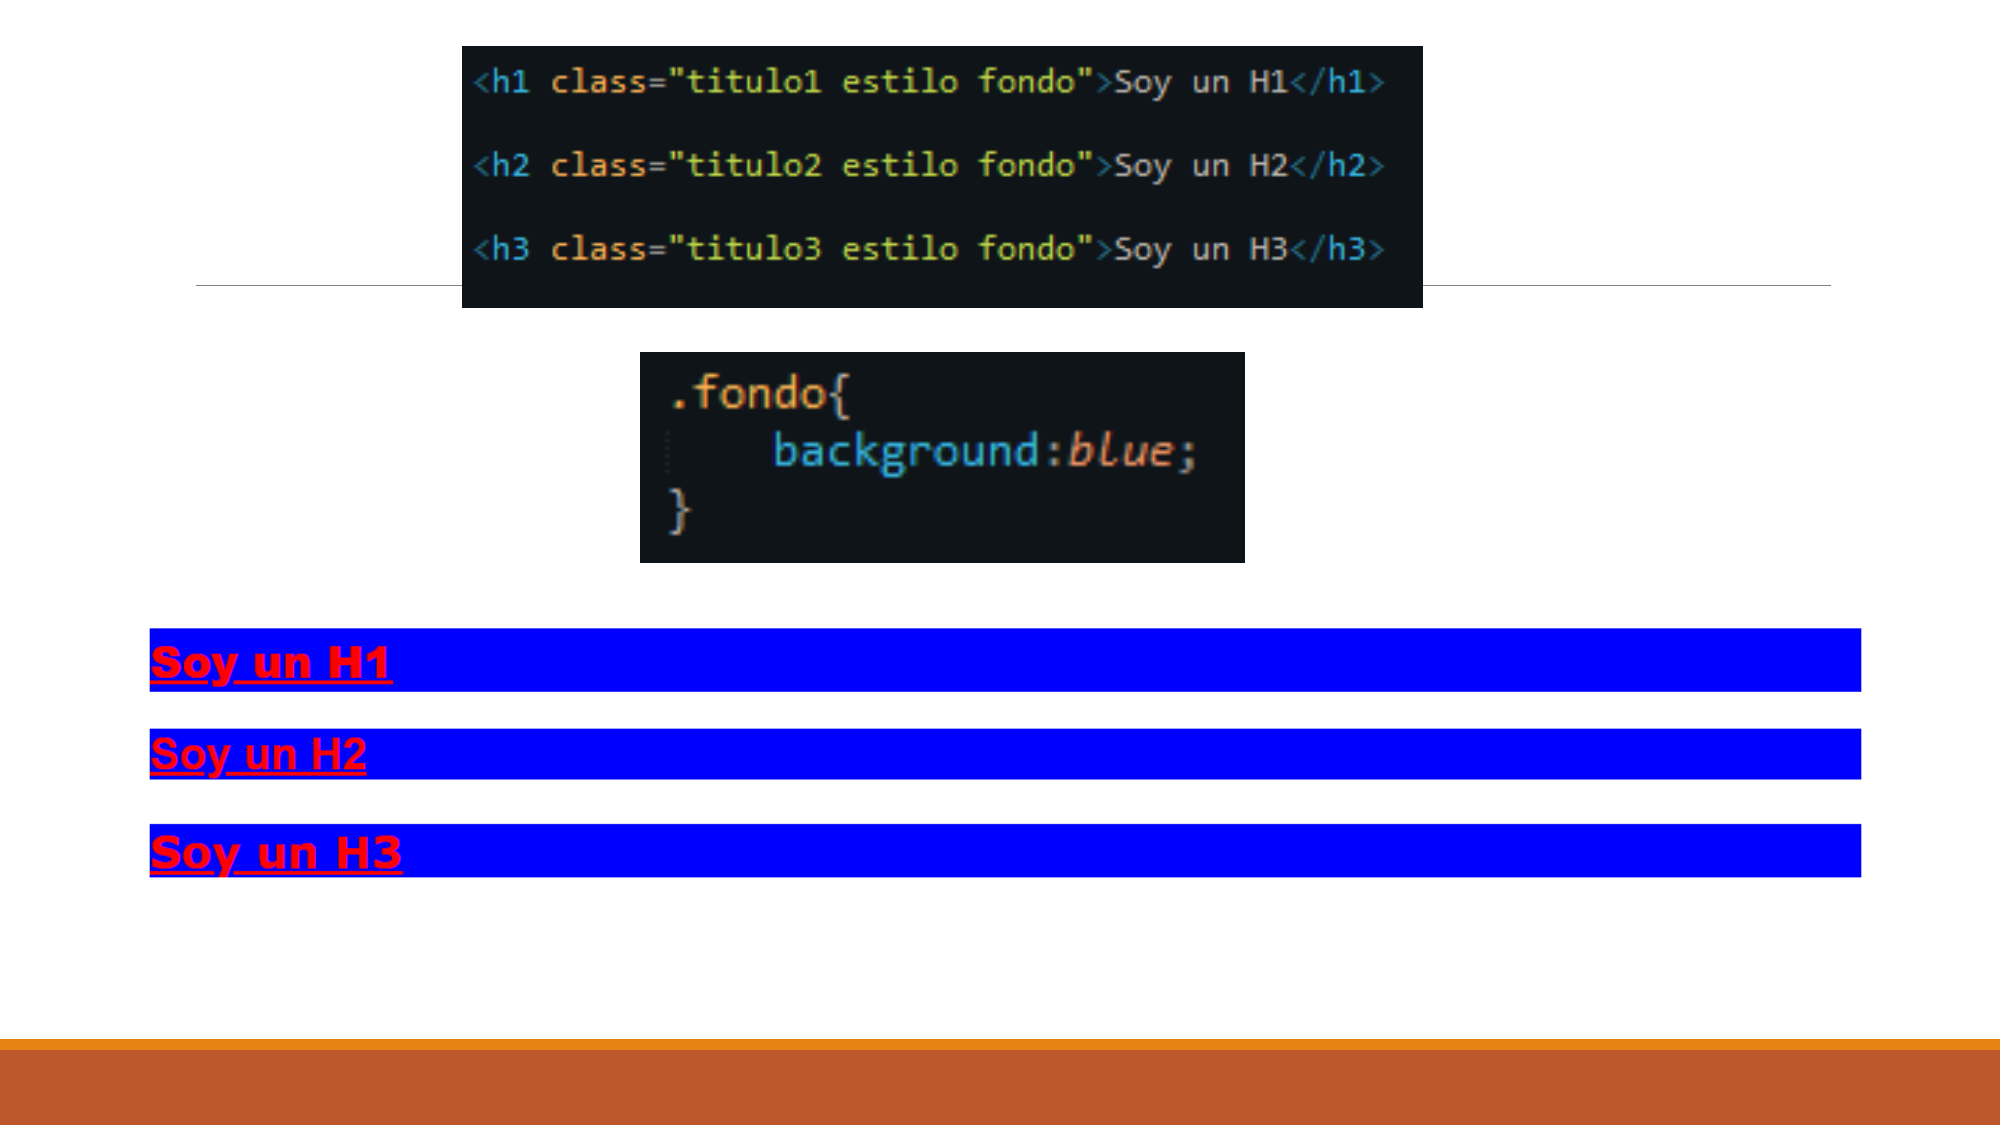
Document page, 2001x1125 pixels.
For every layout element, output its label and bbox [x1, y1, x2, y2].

picture [140, 616, 1870, 909]
picture [461, 46, 1424, 309]
picture [640, 352, 1245, 564]
